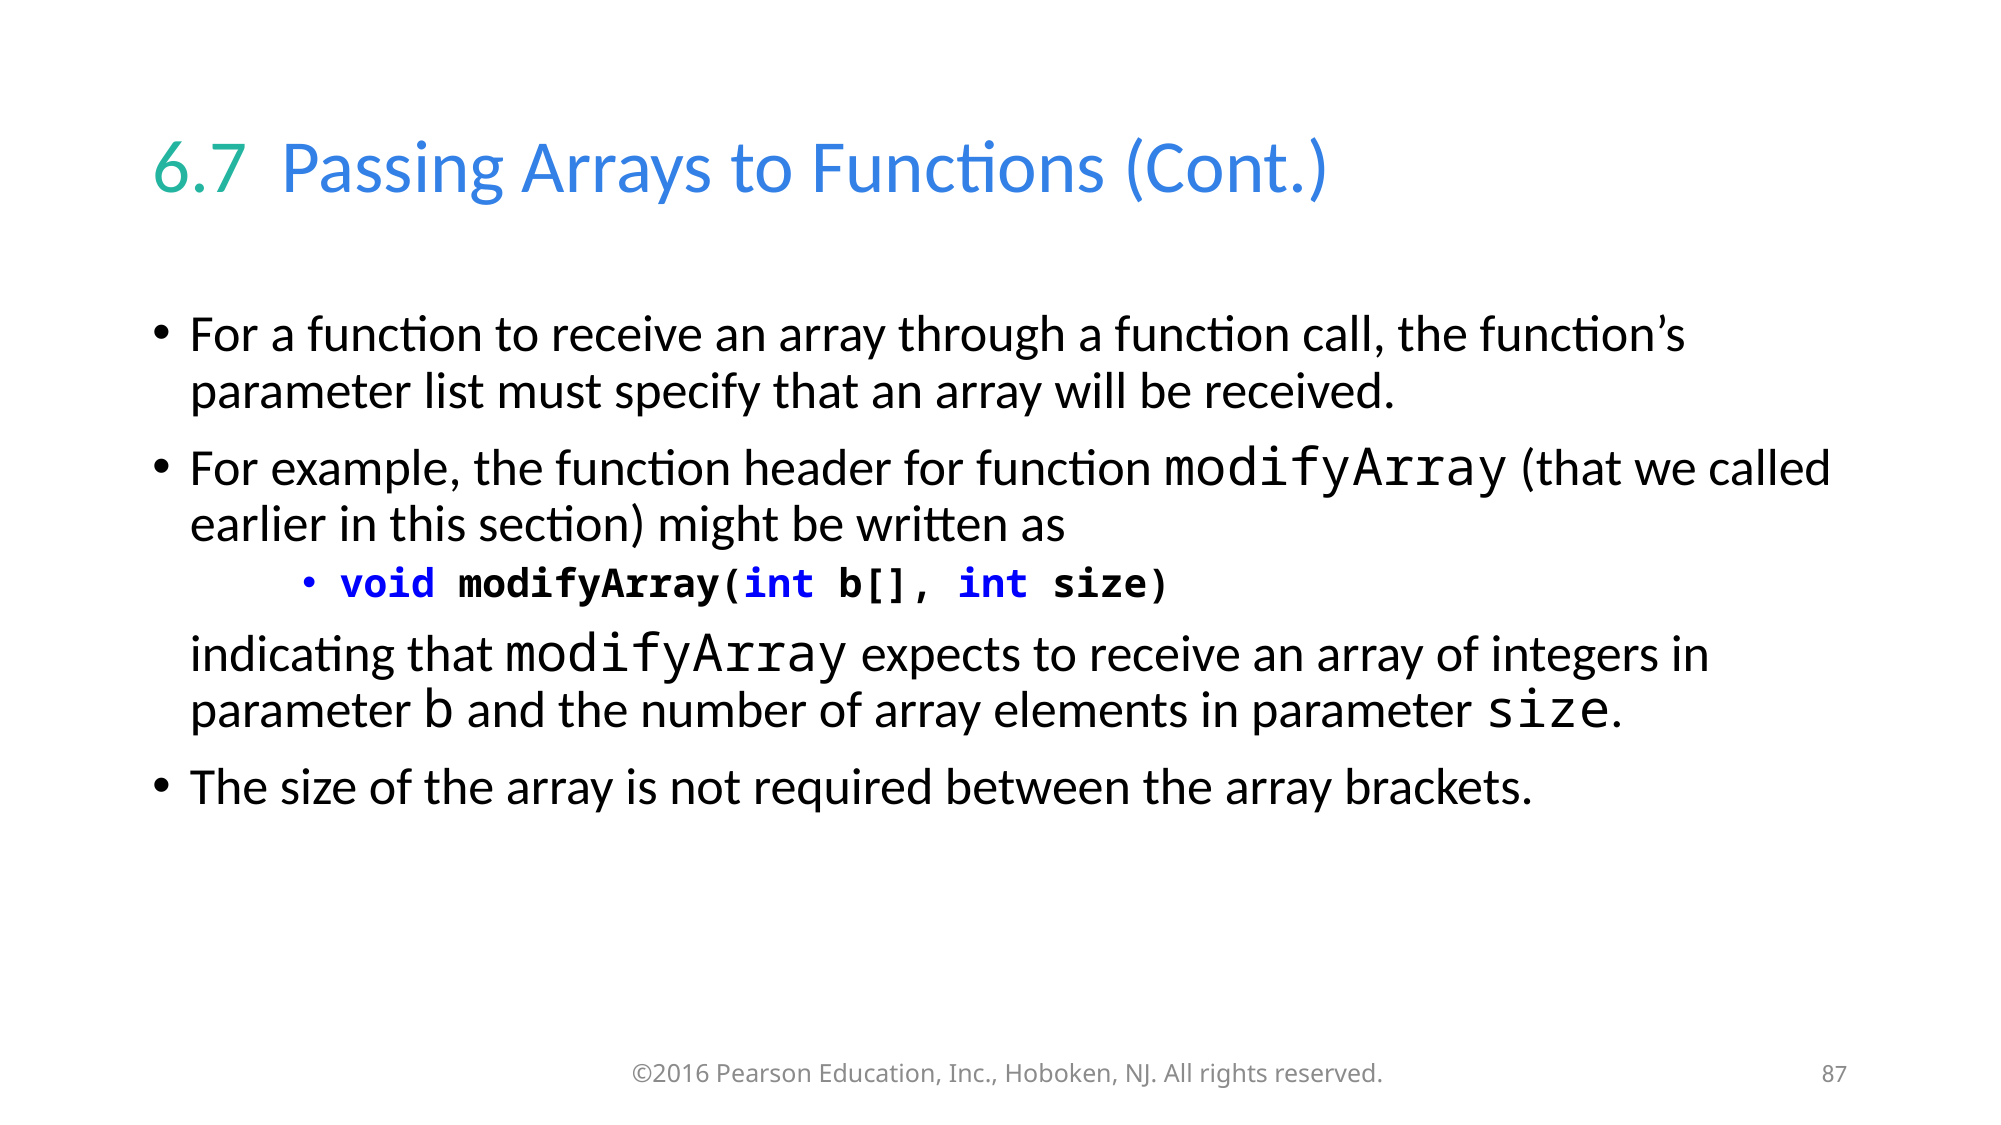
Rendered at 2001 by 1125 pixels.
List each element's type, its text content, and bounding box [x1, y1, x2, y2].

footer ©2016 Pearson Education, Inc., Hoboken, NJ. All rights reserved. [483, 1042, 1412, 1103]
list For a function to receive an array through a function call, the function’s parameter list must specify that an array will be received. For example, the function header for function modifyArray (that we called earlier in this section) might be written as void modifyArray(int b[], int size) indicating that modifyArray expects to receive an array of integers in parameter b and the number of array elements in parameter size. The size of the array is not required between the array brackets. [137, 299, 1863, 1014]
slide_number 87 [1412, 1042, 1863, 1103]
title 6.7 Passing Arrays to Functions (Cont.) [137, 59, 1863, 278]
